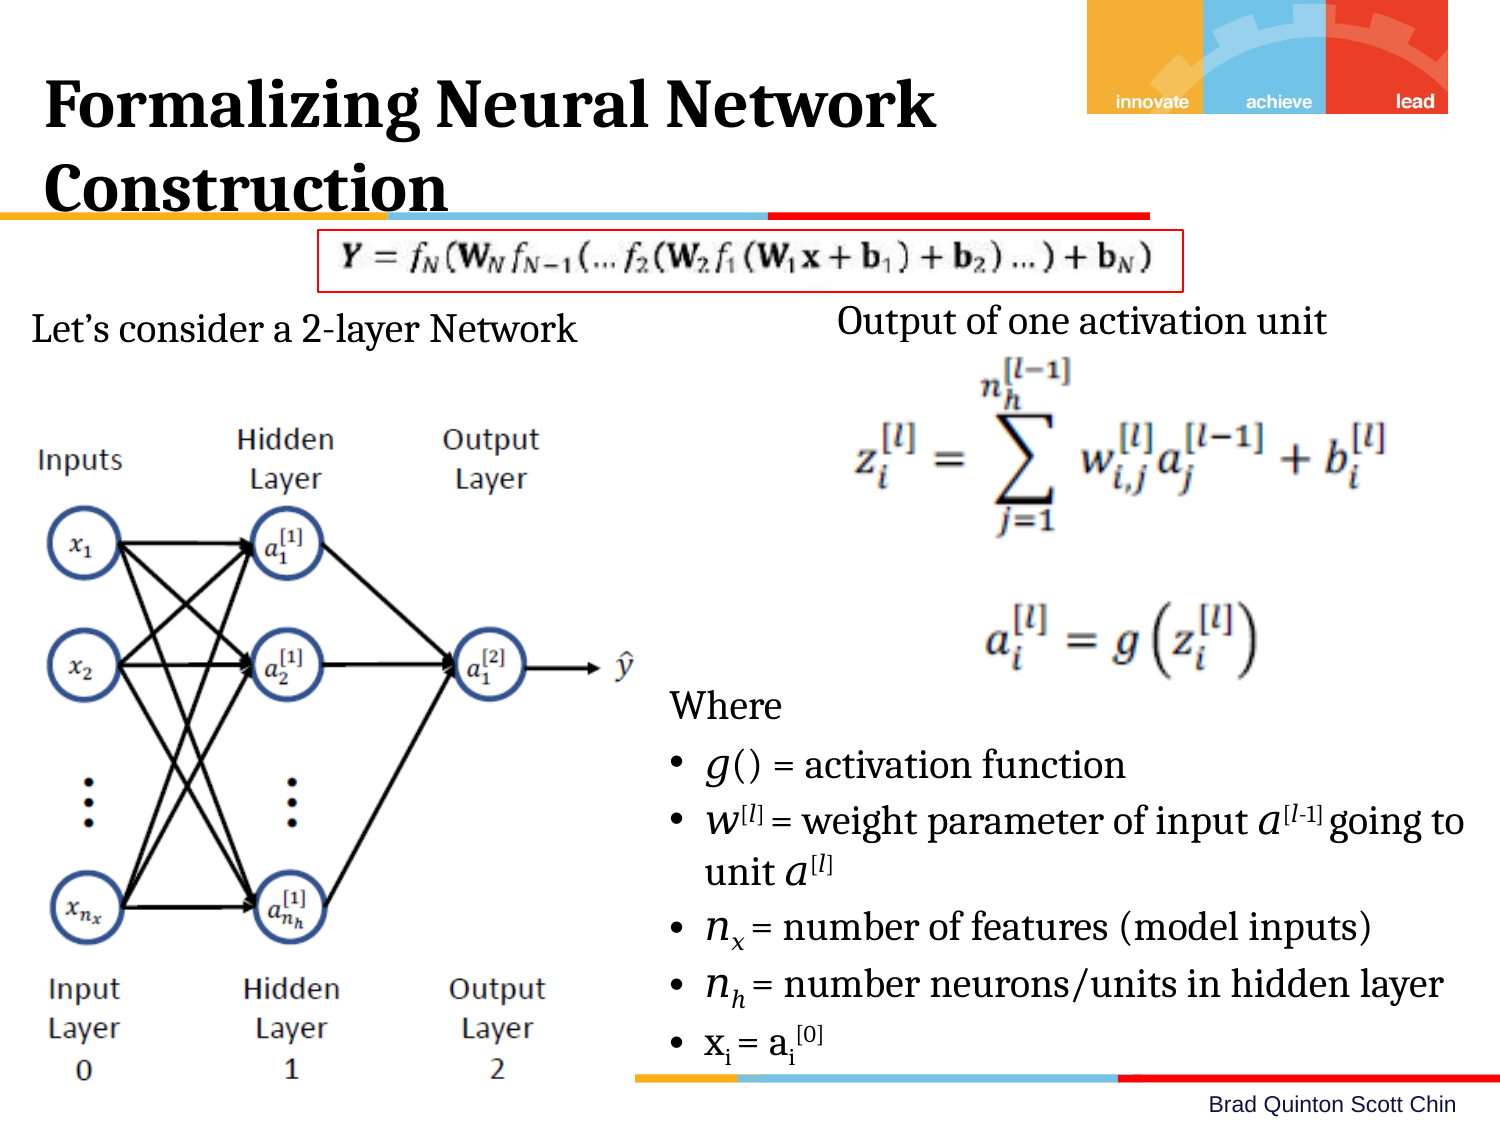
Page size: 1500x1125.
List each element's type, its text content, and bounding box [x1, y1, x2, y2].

picture [3, 395, 636, 1090]
text_box Output of one activation unit [835, 291, 1500, 343]
picture [318, 230, 1183, 292]
footer Brad Quinton Scott Chin [1207, 1089, 1488, 1125]
text_box Where 𝑔() = activation function 𝑤[𝑙] = weight parameter of input 𝑎[𝑙-1] going to unit 𝑎[𝑙] 𝑛𝑥 = number of features (model inputs) 𝑛ℎ = number neurons/units in hidden layer xi = ai[0] [663, 669, 1483, 1071]
text_box Let’s consider a 2-layer Network [29, 299, 751, 352]
picture [837, 341, 1413, 731]
title Formalizing Neural Network Construction [29, 49, 1369, 233]
picture [1087, 0, 1448, 114]
